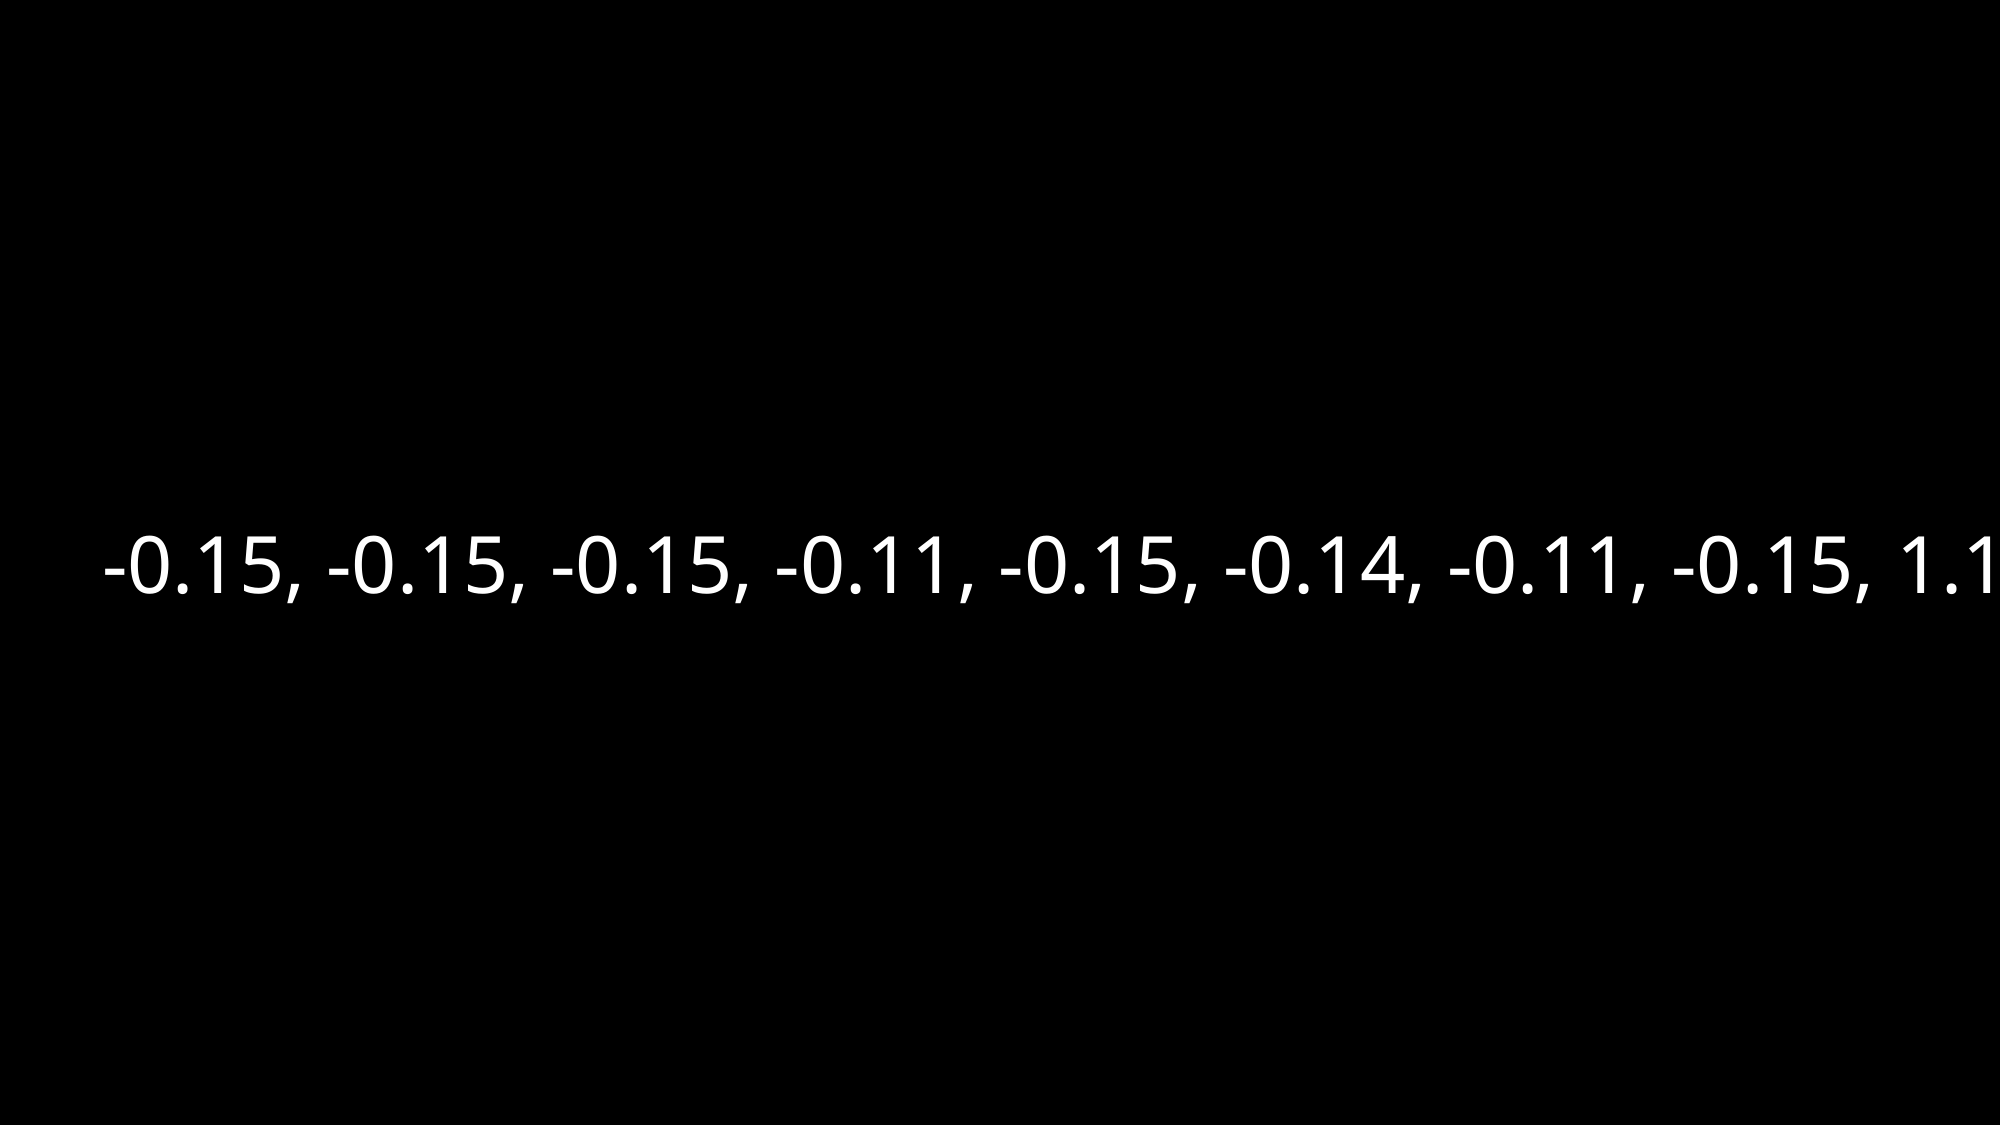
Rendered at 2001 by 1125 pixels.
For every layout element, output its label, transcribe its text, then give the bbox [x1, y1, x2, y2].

text_box -0.15, -0.15, -0.15, -0.11, -0.15, -0.14, -0.11, -0.15, 1.1 [87, 506, 2000, 617]
